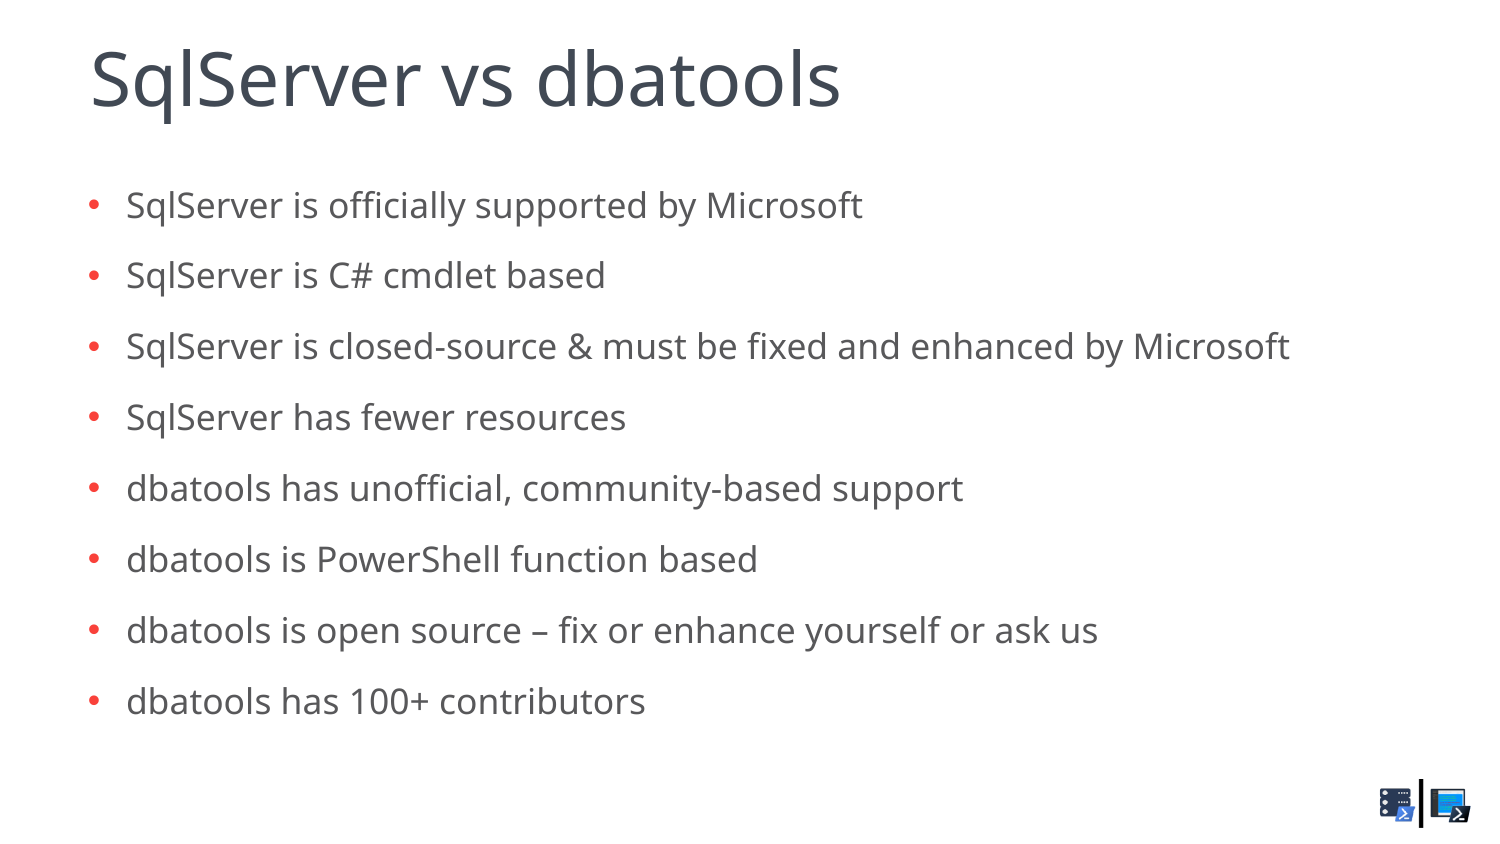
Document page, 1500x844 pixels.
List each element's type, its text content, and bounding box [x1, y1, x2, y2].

title SqlServer vs dbatools [75, 41, 1425, 142]
picture [1379, 779, 1471, 828]
list SqlServer is officially supported by Microsoft SqlServer is C# cmdlet based SqlServer is closed-source & must be fixed and enhanced by Microsoft SqlServer has fewer resources dbatools has unofficial, community-based support dbatools is PowerShell function based dbatools is open source – fix or enhance yourself or ask us dbatools has 100+ contributors [72, 153, 1467, 782]
